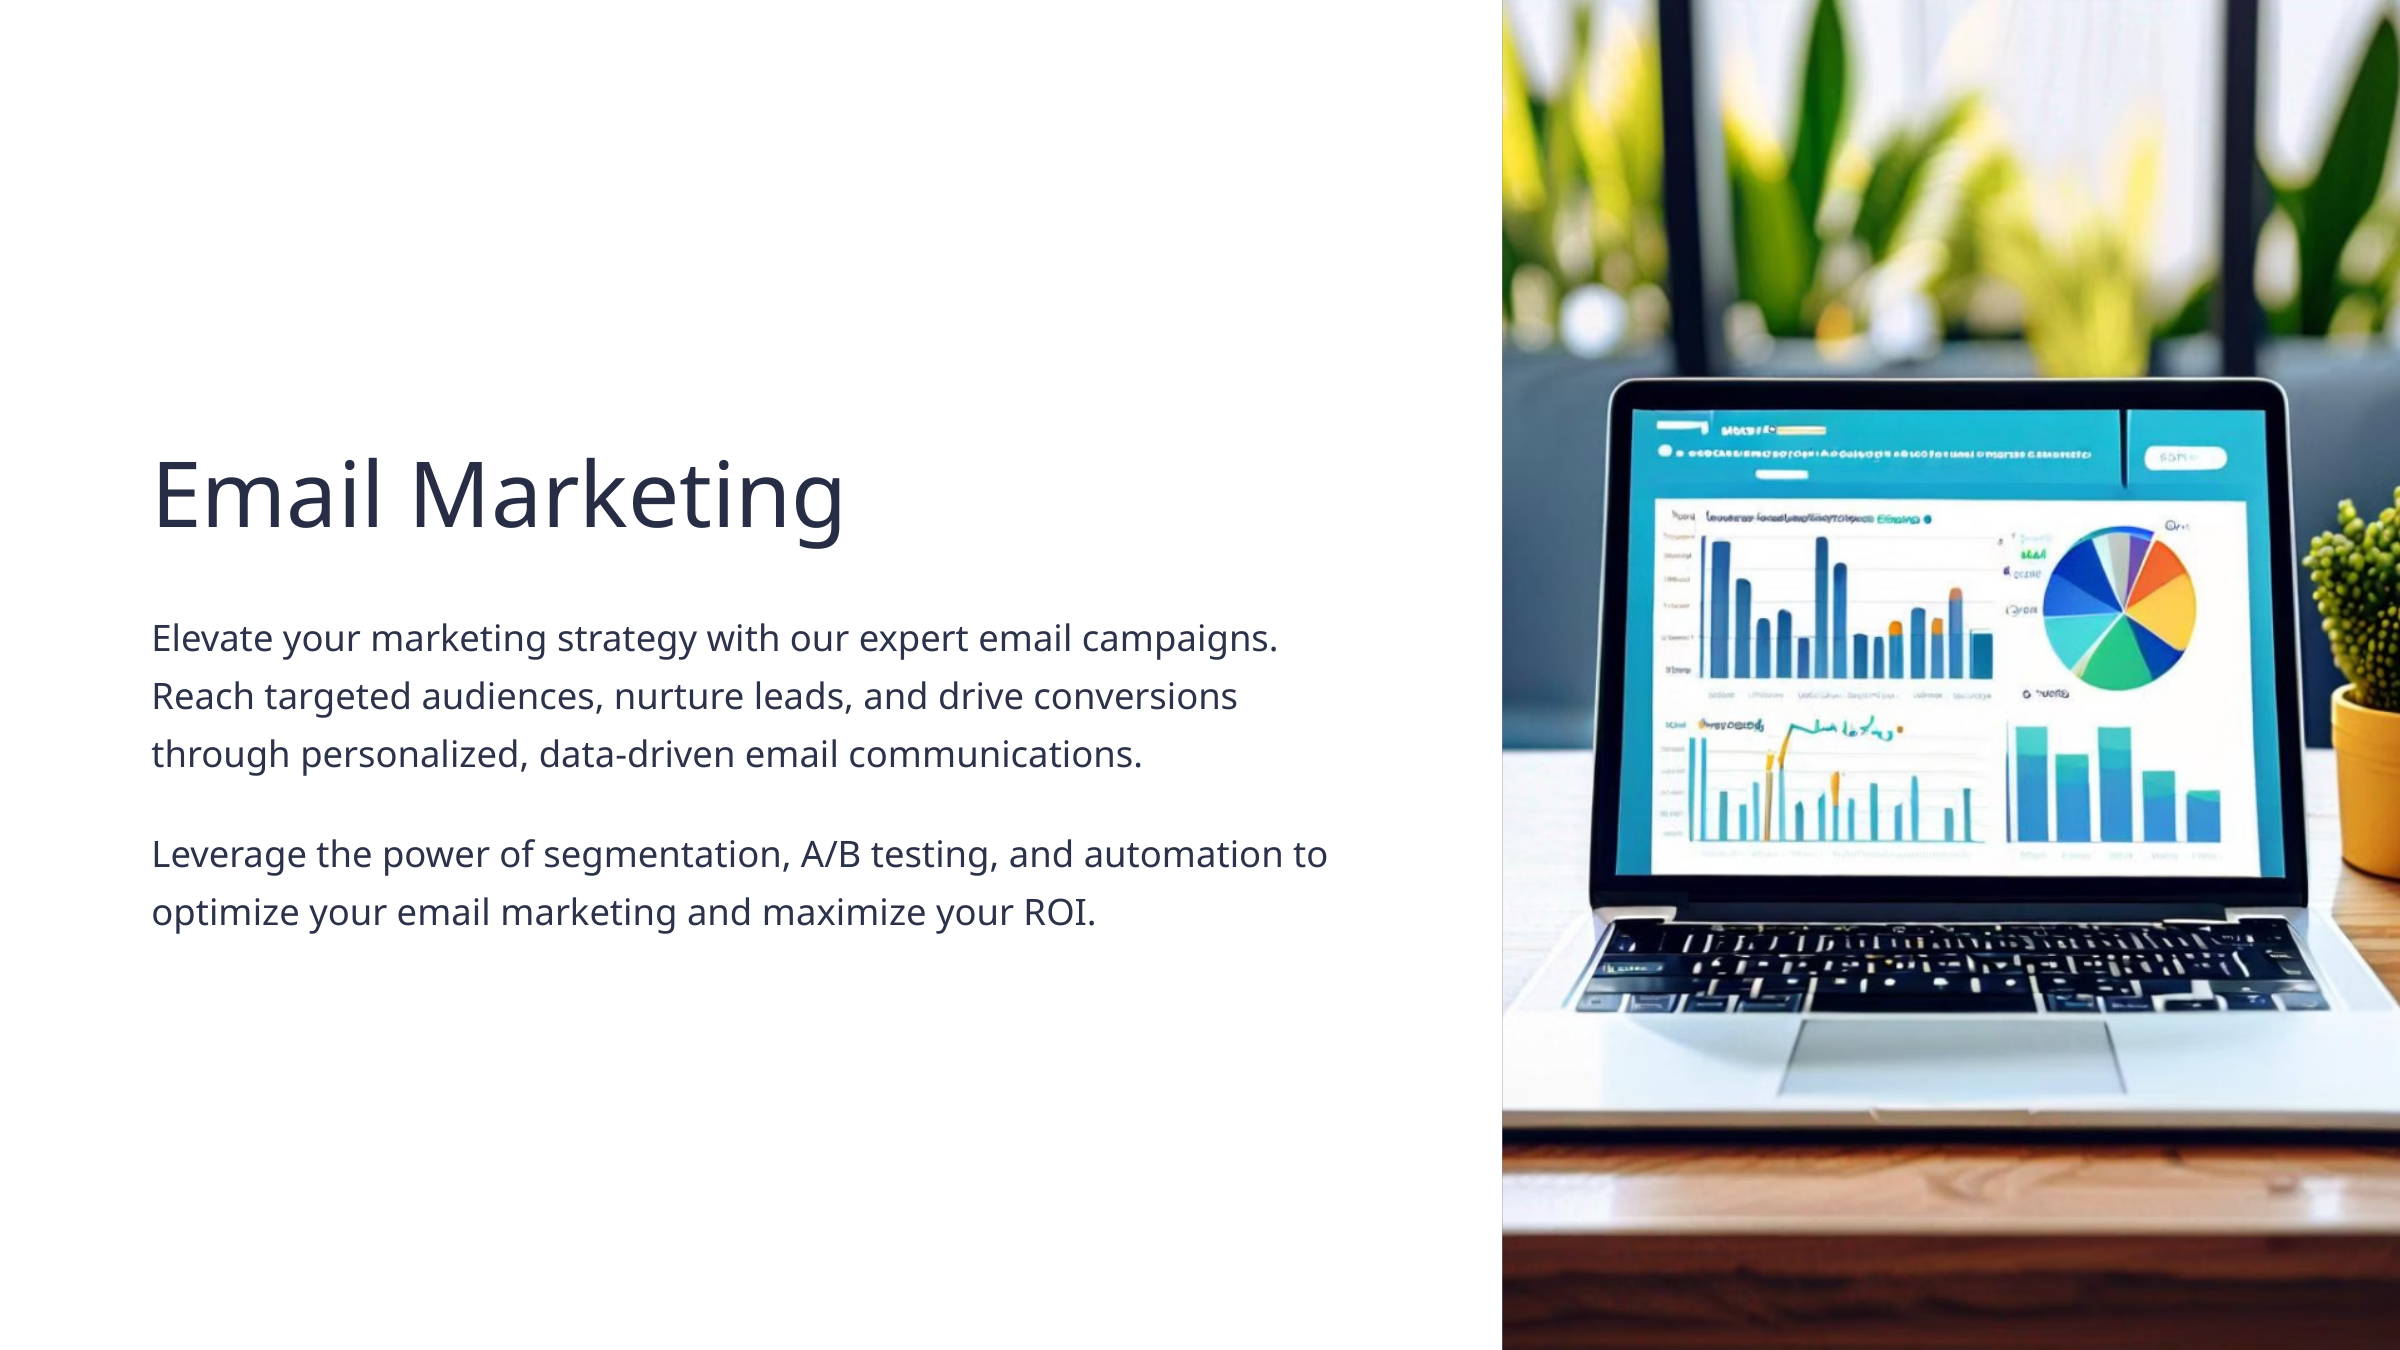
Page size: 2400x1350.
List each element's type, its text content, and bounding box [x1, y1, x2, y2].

picture [1501, 0, 2400, 1350]
text_box [0, 0, 1501, 1350]
text_box Leverage the power of segmentation, A/B testing, and automation to optimize your email marketing and maximize your ROI. [136, 808, 1364, 926]
text_box Elevate your marketing strategy with our expert email campaigns. Reach targeted audiences, nurture leads, and drive conversions through personalized, data-driven email communications. [136, 592, 1364, 768]
text_box Email Marketing [136, 424, 1048, 539]
